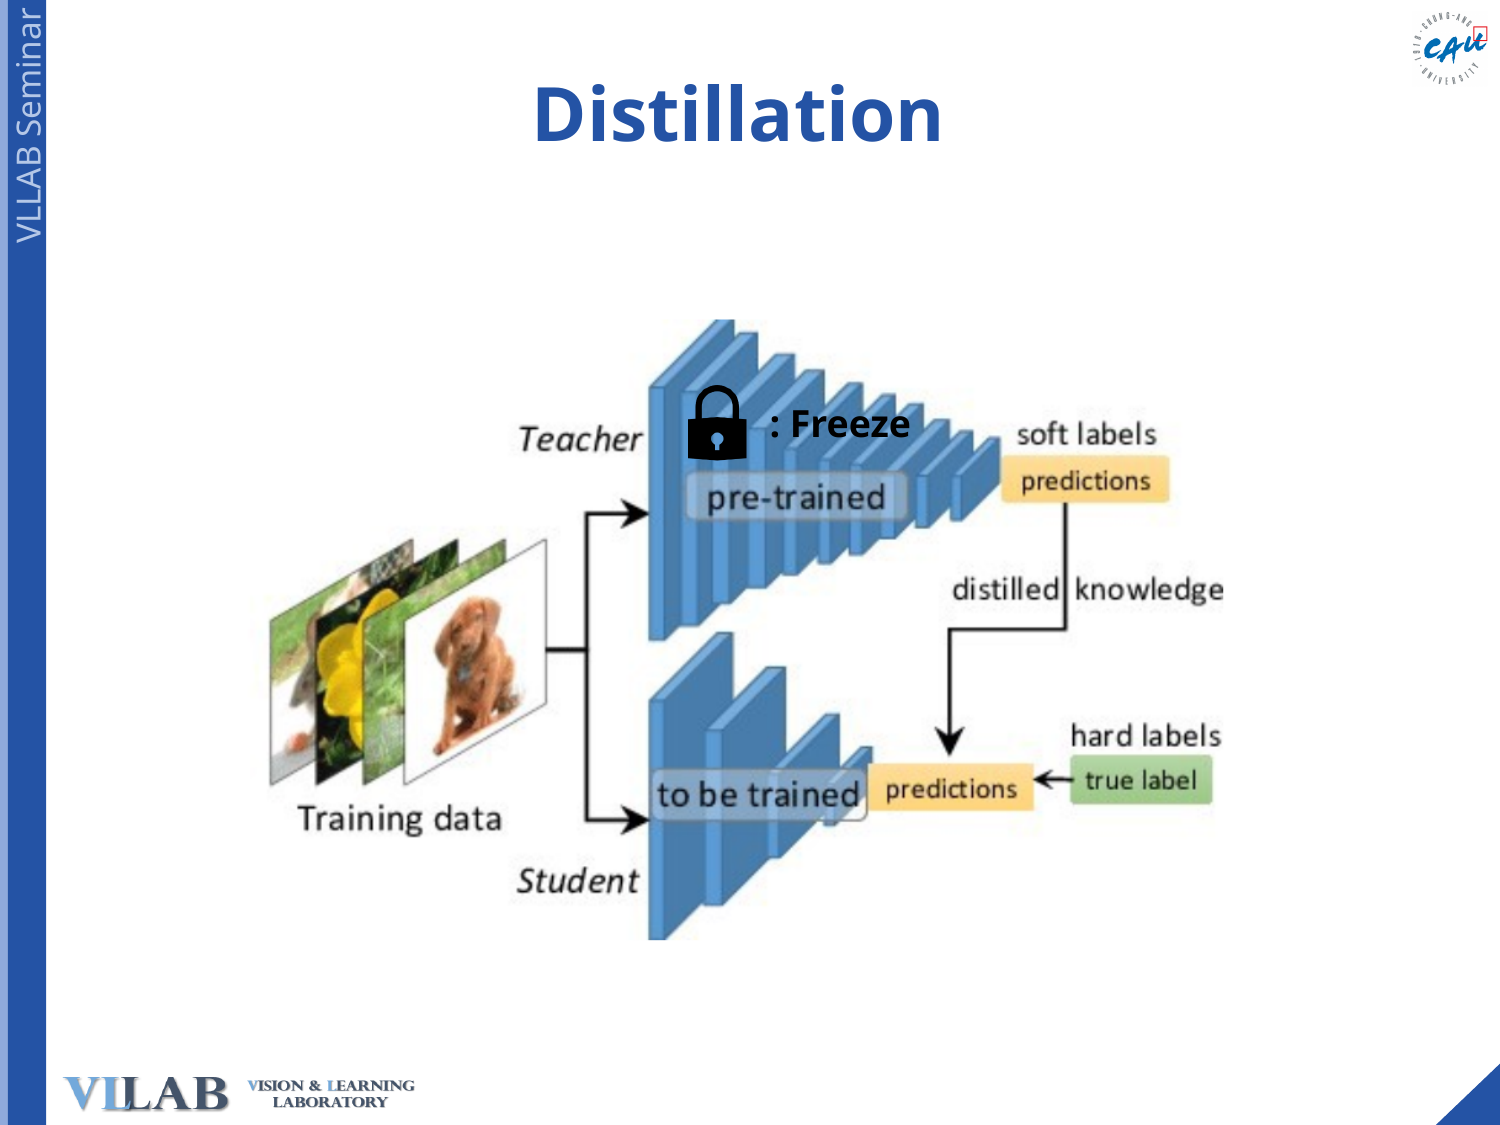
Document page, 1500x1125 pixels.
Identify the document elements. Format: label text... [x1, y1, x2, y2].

picture [238, 311, 1259, 955]
title Distillation [60, 48, 1437, 186]
picture [55, 1065, 424, 1120]
picture [1412, 11, 1488, 87]
